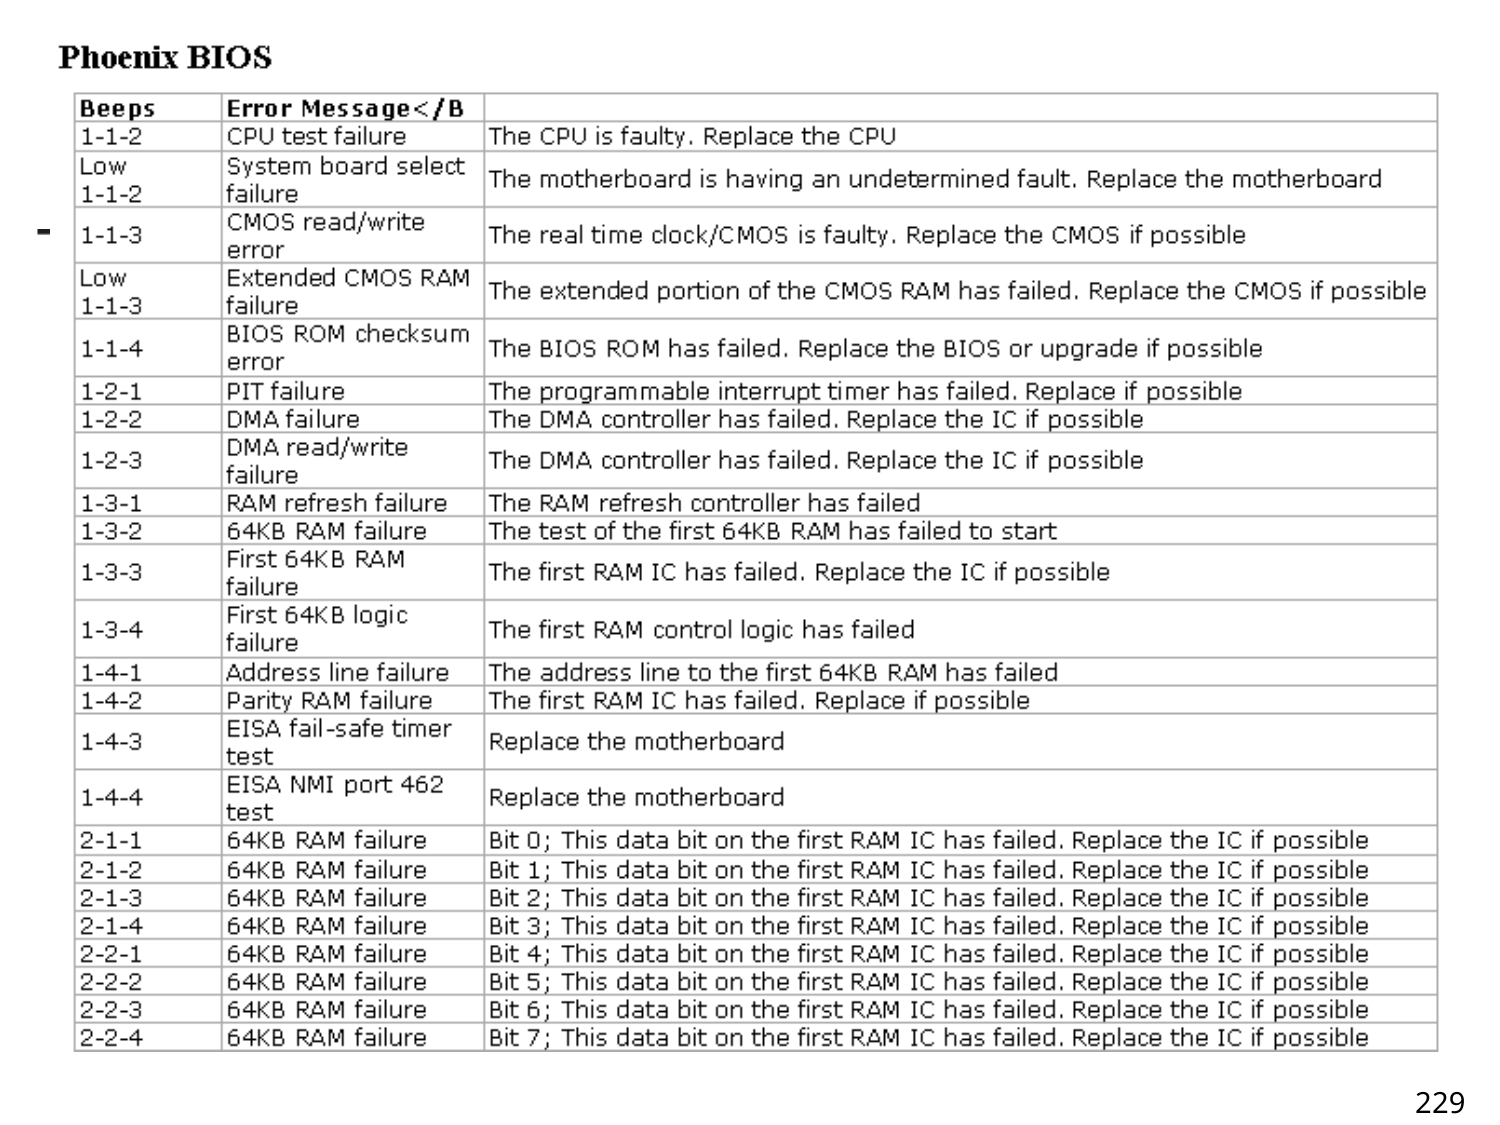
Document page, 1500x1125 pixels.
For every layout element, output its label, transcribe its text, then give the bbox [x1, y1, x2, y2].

picture [37, 37, 1451, 1052]
slide_number 229 [1408, 1081, 1469, 1125]
